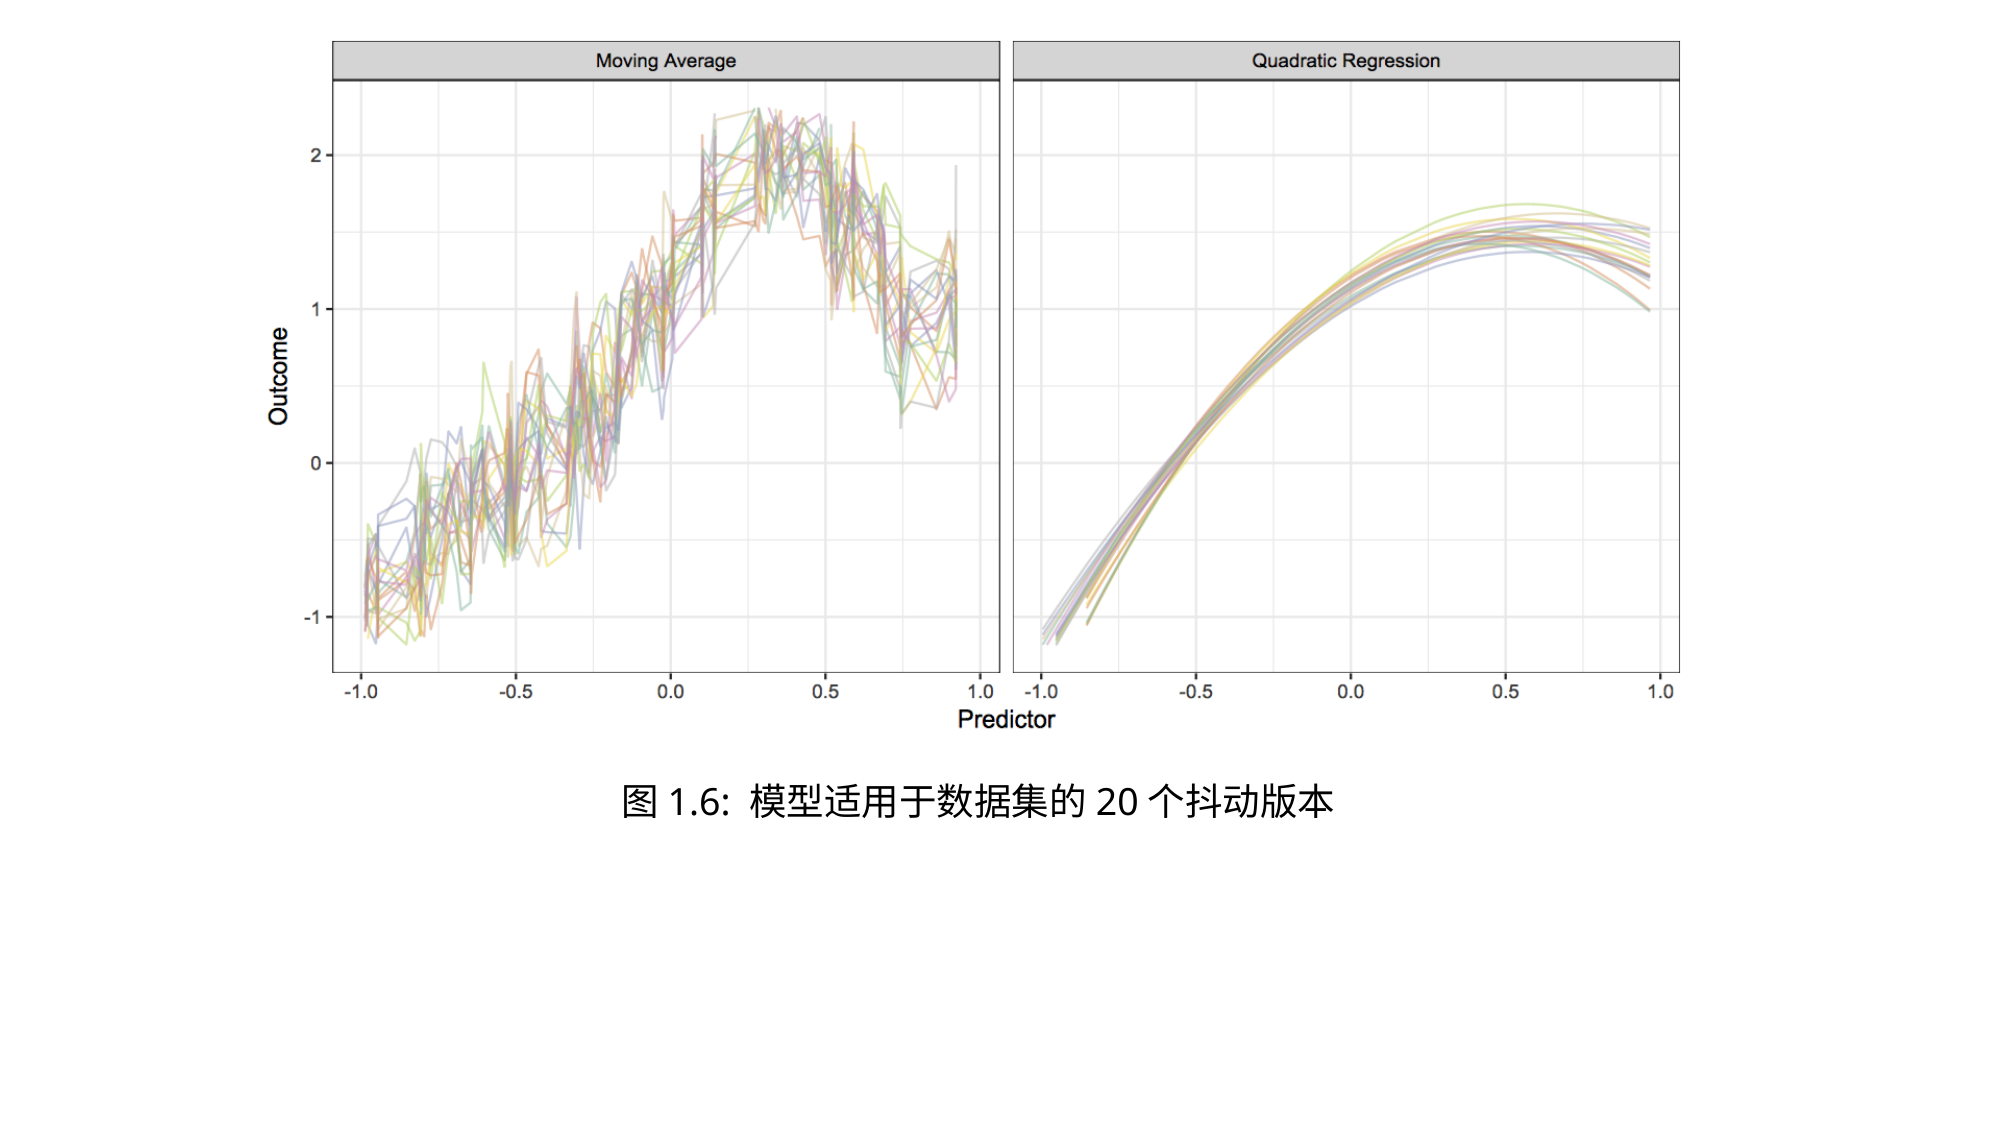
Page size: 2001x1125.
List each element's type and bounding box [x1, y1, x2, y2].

text_box [229, 18, 1728, 832]
